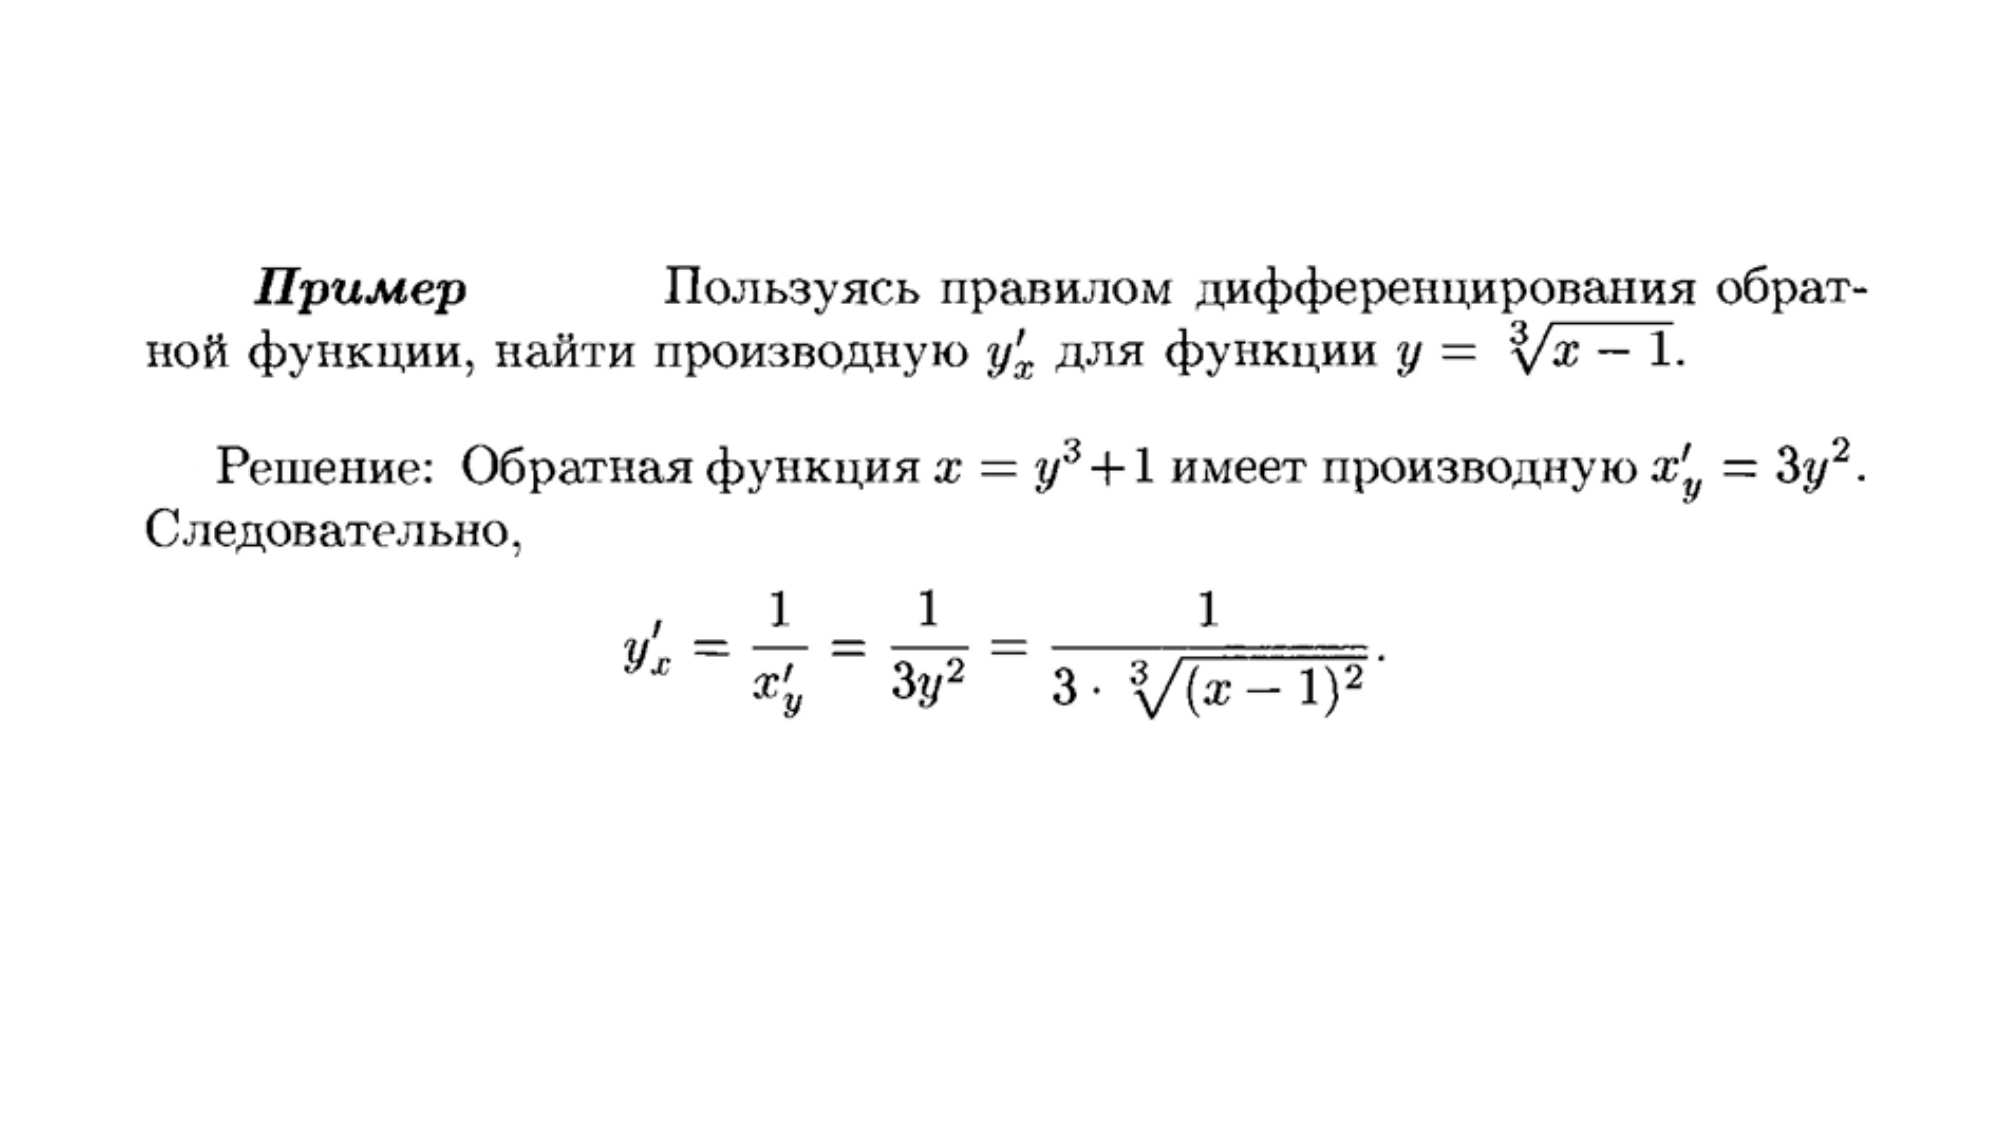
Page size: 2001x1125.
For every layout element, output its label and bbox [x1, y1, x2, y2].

picture [120, 230, 1901, 731]
